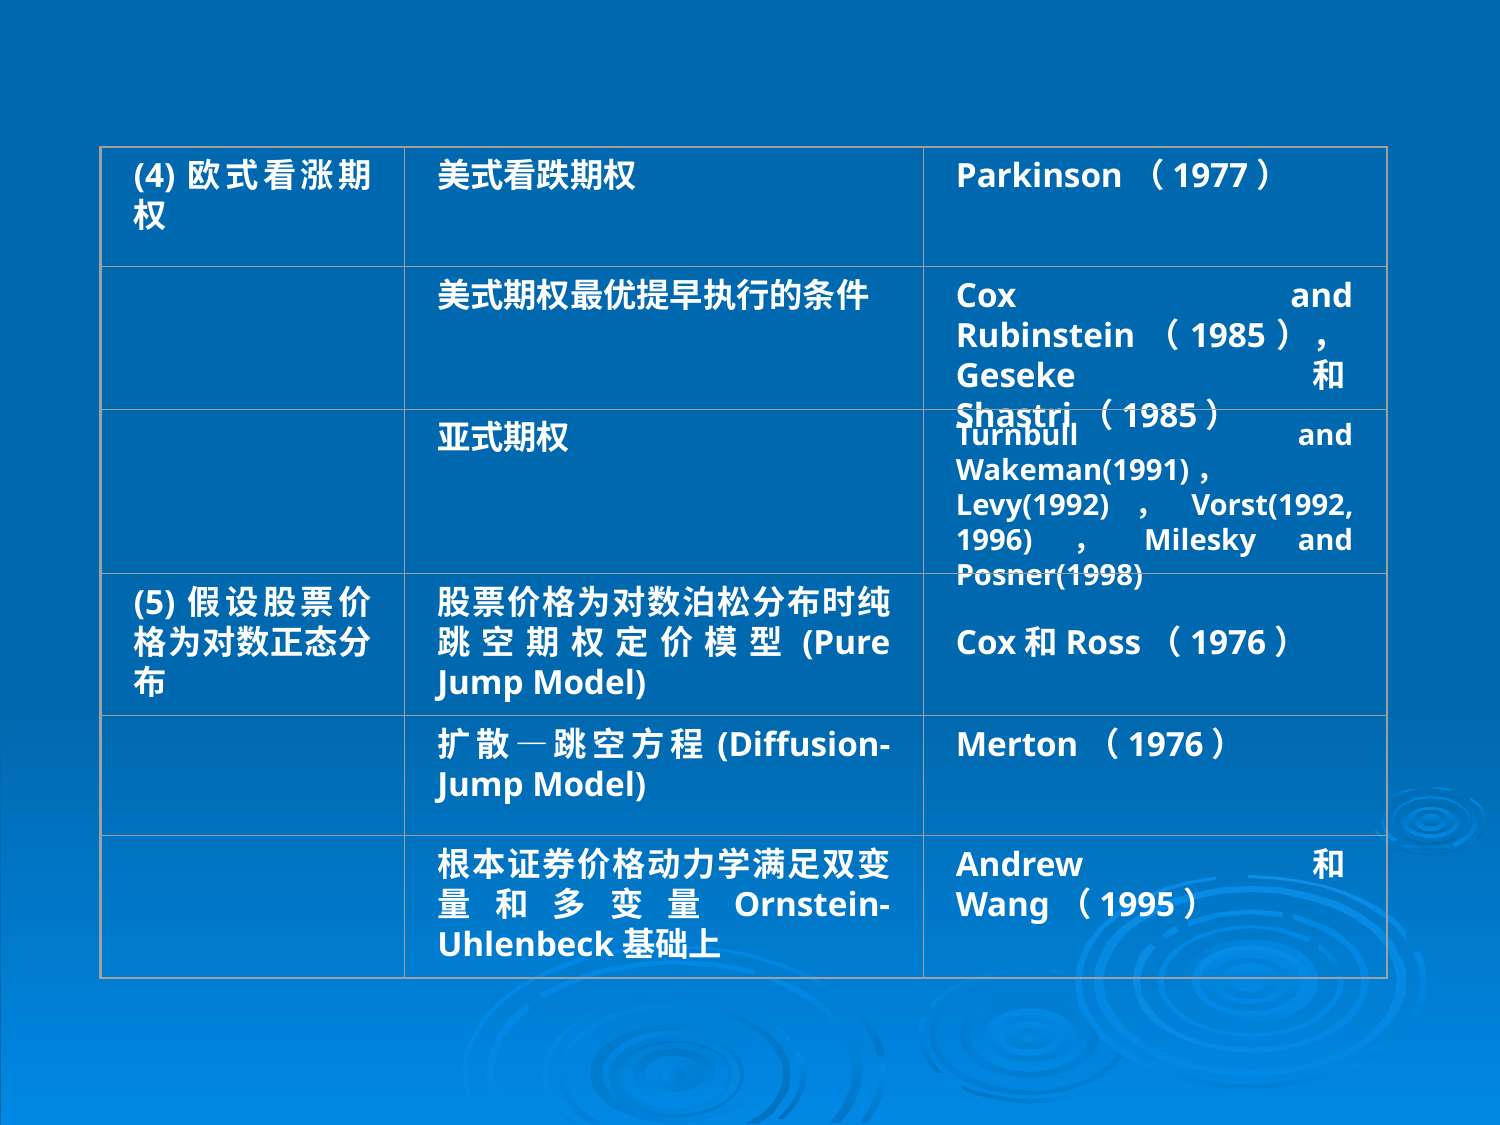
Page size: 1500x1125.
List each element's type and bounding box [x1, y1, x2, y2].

text_box [99, 146, 1388, 979]
